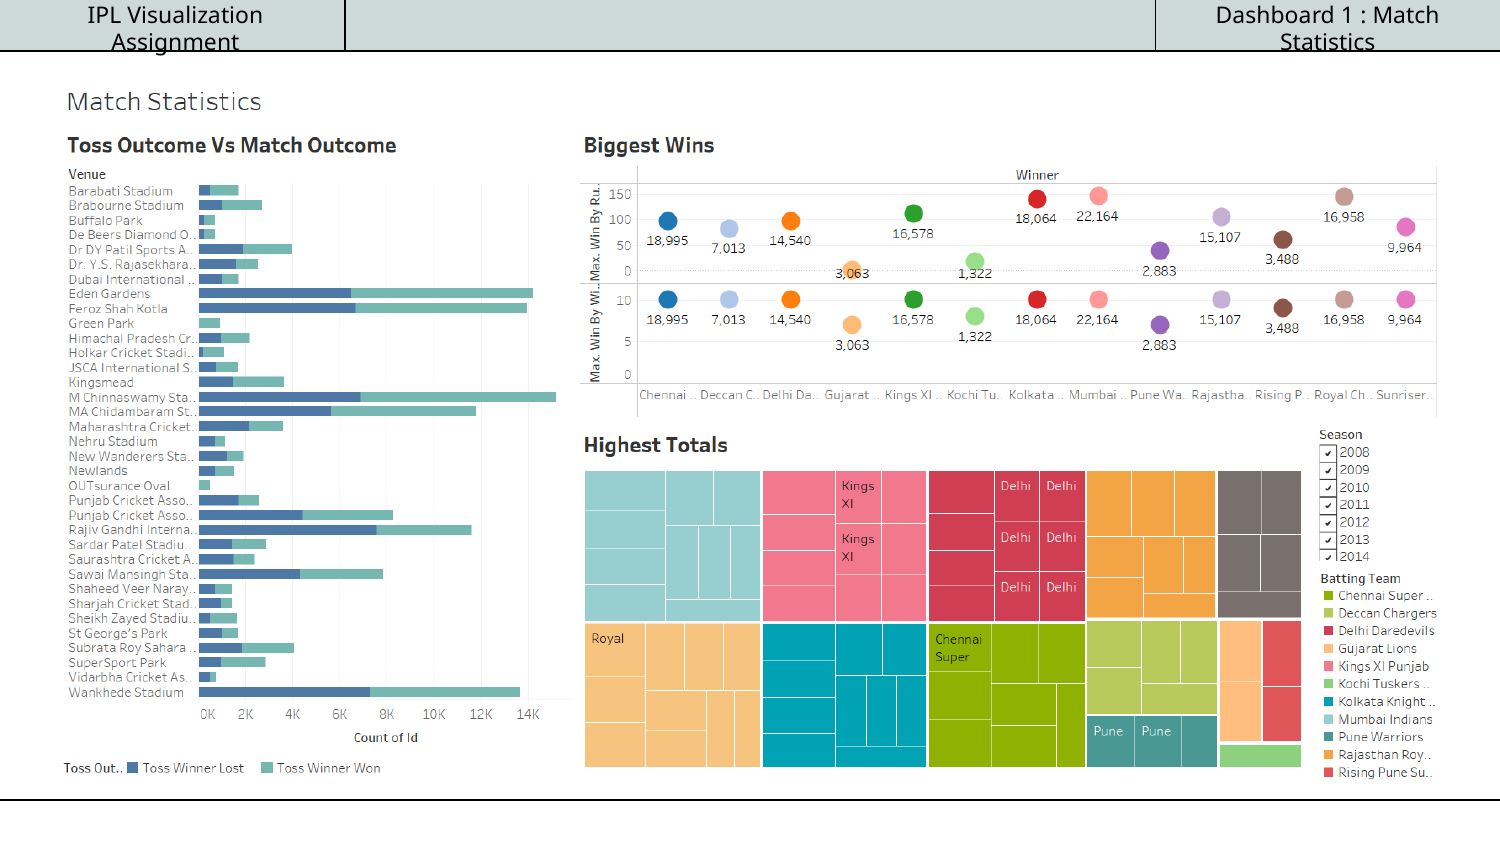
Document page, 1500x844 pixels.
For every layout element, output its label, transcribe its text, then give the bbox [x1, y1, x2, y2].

picture [52, 72, 1447, 789]
text_box Dashboard 1 : Match Statistics [1155, 10, 1500, 46]
text_box IPL Visualization Assignment [13, 10, 338, 46]
